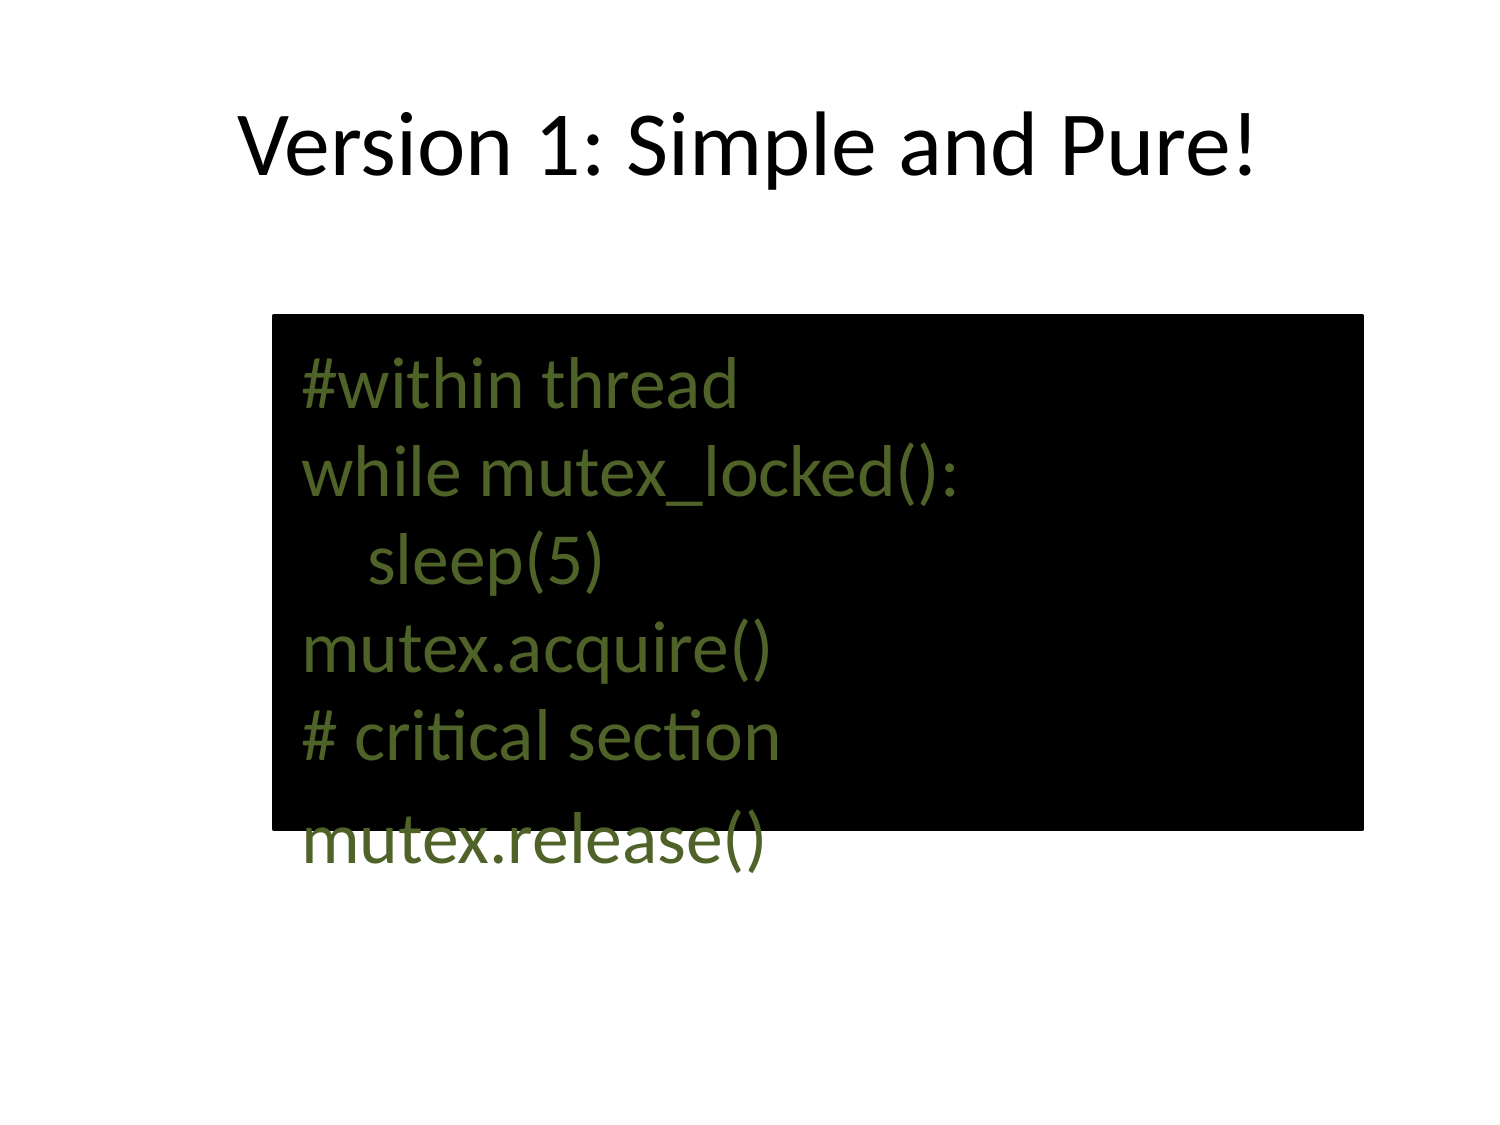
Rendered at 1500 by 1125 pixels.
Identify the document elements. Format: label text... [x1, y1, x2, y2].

title Version 1: Simple and Pure! [75, 45, 1425, 233]
text_box [272, 314, 1364, 327]
list #within thread while mutex_locked(): sleep(5) mutex.acquire() # critical section mutex.release() [75, 327, 1425, 890]
